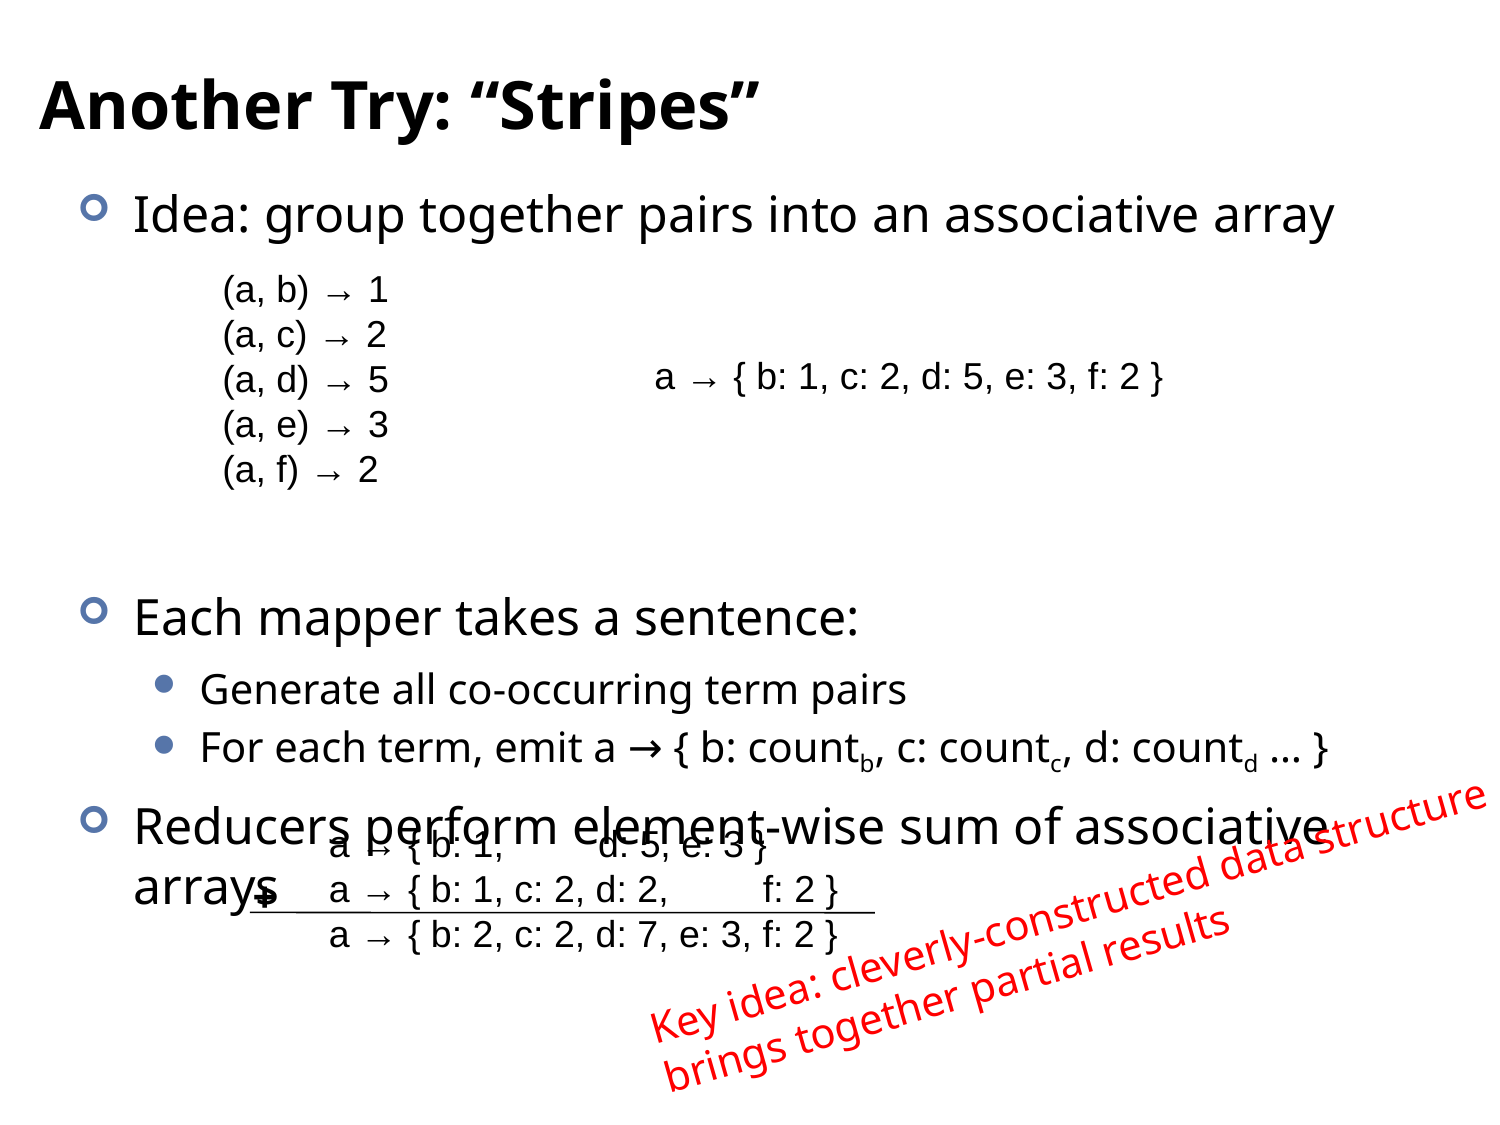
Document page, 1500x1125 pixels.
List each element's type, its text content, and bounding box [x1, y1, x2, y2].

list Idea: group together pairs into an associative array Each mapper takes a sentence: Generate all co-occurring term pairs For each term, emit a → { b: countb, c: countc, d: countd … } Reducers perform element-wise sum of associative arrays [62, 174, 1451, 1013]
text_box Key idea: cleverly-constructed data structure brings together partial results [627, 753, 1500, 1113]
text_box + [237, 862, 292, 928]
title Another Try: “Stripes” [24, 18, 1451, 188]
text_box (a, b) → 1 (a, c) → 2 (a, d) → 5 (a, e) → 3 (a, f) → 2 [207, 257, 415, 498]
text_box a → { b: 1, c: 2, d: 5, e: 3, f: 2 } [639, 345, 1179, 405]
text_box a → { b: 1, d: 5, e: 3 } a → { b: 1, c: 2, d: 2, f: 2 } a → { b: 2, c: 2, d: 7, e: 3, f: 2 } [314, 812, 854, 910]
text_box a → { b: 1, d: 5, e: 3 } a → { b: 1, c: 2, d: 2, f: 2 } a → { b: 2, c: 2, d: 7, e: 3, f: 2 } [314, 922, 854, 963]
